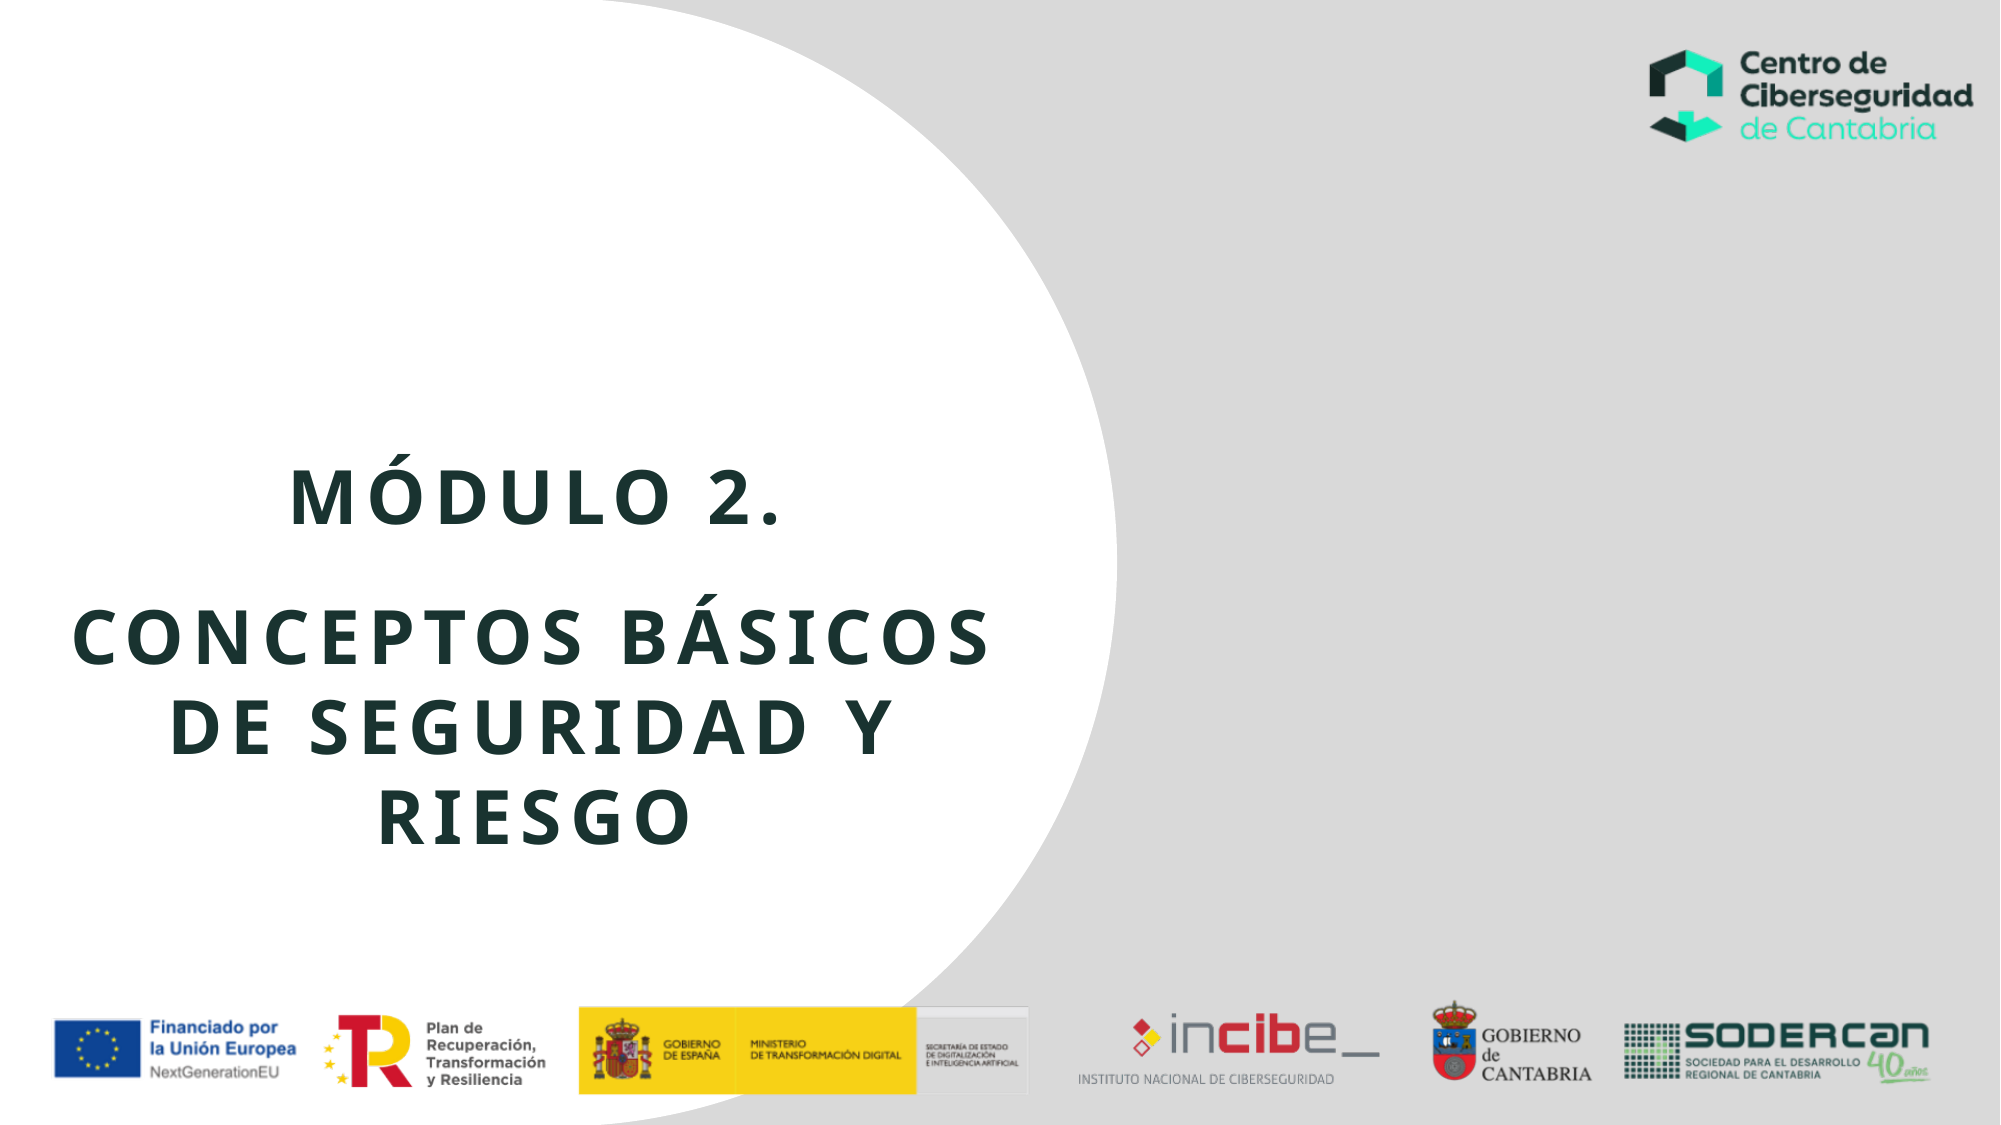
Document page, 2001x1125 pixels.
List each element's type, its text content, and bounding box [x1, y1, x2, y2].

text_box [0, 0, 1118, 979]
text_box MÓDULO 2. CONCEPTOS BÁSICOS DE SEGURIDAD Y RIESGO [23, 442, 1044, 867]
picture [0, 979, 1965, 1124]
picture [1628, 13, 1996, 158]
